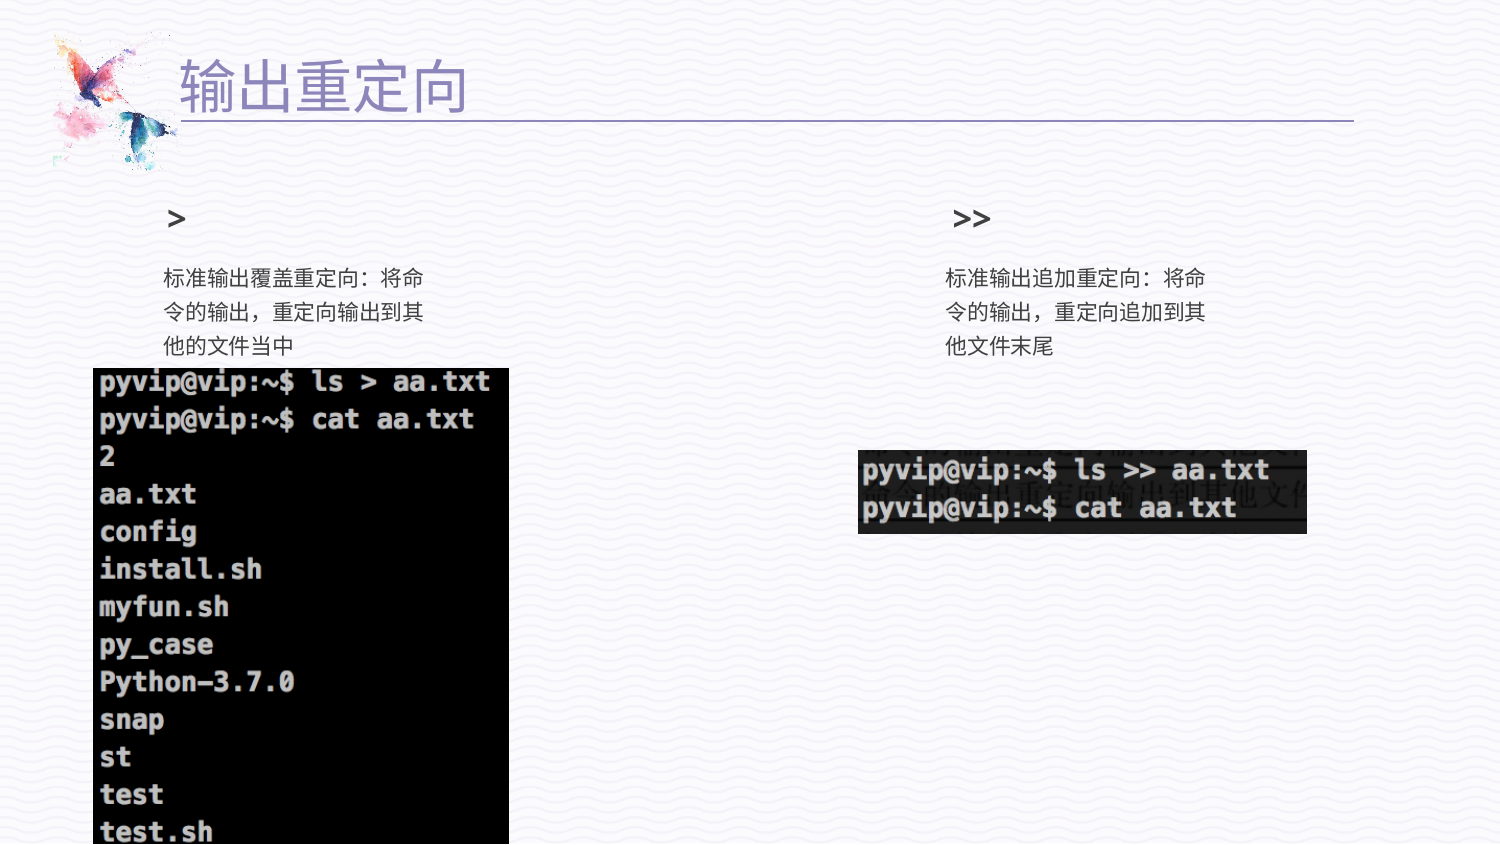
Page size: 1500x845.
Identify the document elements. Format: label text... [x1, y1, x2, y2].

text_box 标准输出追加重定向：将命令的输出，重定向追加到其他文件末尾 [934, 250, 1230, 365]
text_box 输出重定向 [186, 50, 548, 120]
text_box > [155, 190, 198, 244]
picture [0, 0, 1500, 844]
text_box 标准输出覆盖重定向：将命令的输出，重定向输出到其他的文件当中 [152, 250, 450, 365]
text_box >> [941, 190, 1003, 244]
